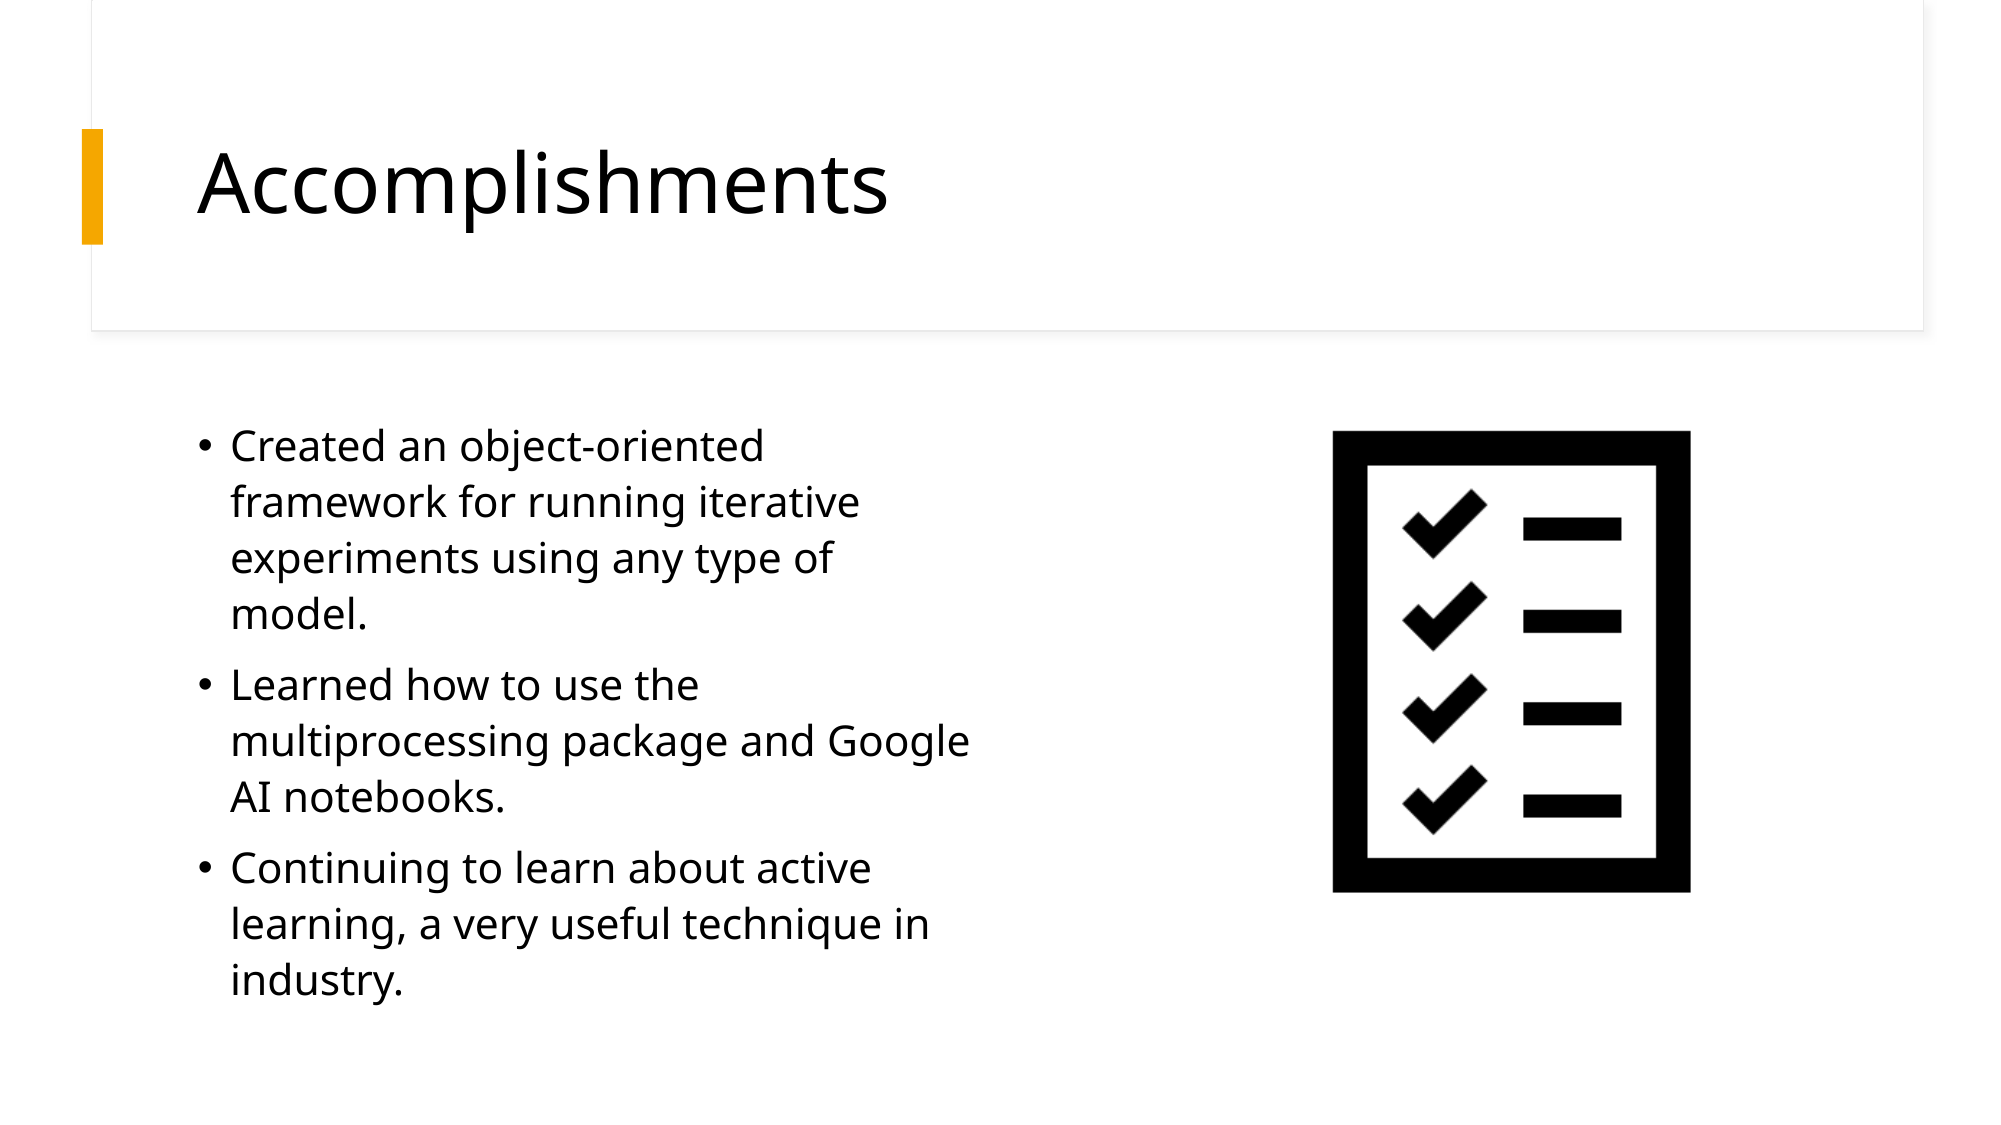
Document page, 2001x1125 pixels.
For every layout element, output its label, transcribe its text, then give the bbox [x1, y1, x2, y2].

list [1235, 385, 1789, 939]
title Accomplishments [183, 90, 1851, 284]
list Created an object-oriented framework for running iterative experiments using any type of model. Learned how to use the multiprocessing package and Google AI notebooks. Continuing to learn about active learning, a very useful technique in industry. [183, 406, 993, 1013]
